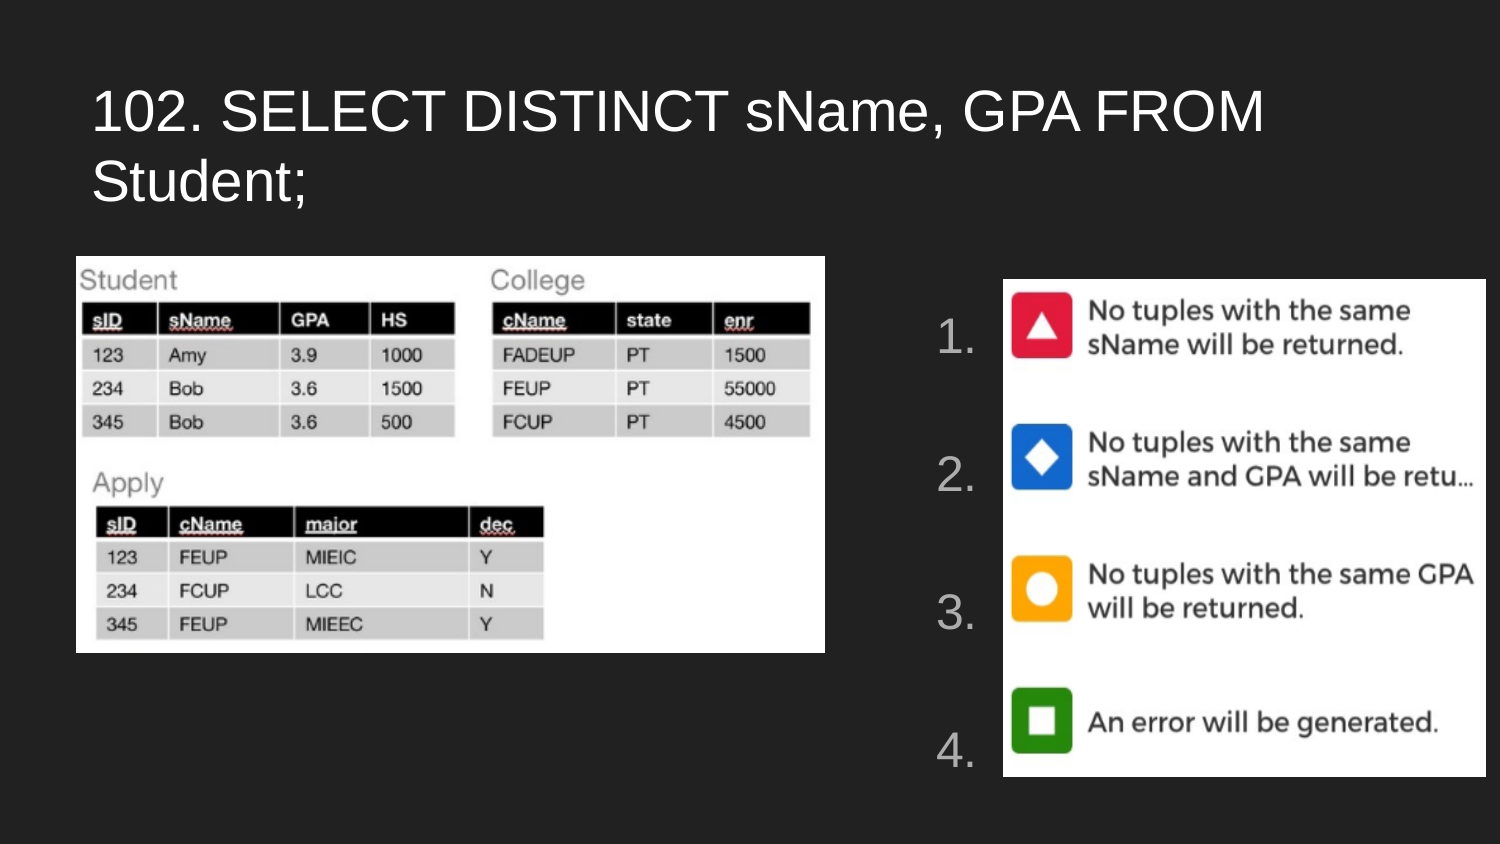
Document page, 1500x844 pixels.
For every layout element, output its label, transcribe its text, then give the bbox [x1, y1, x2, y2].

picture [75, 255, 825, 654]
title 102. SELECT DISTINCT sName, GPA FROM Student; [76, 58, 1468, 208]
list 1. 2. 3. 4. [921, 279, 1000, 777]
picture [1002, 279, 1486, 778]
